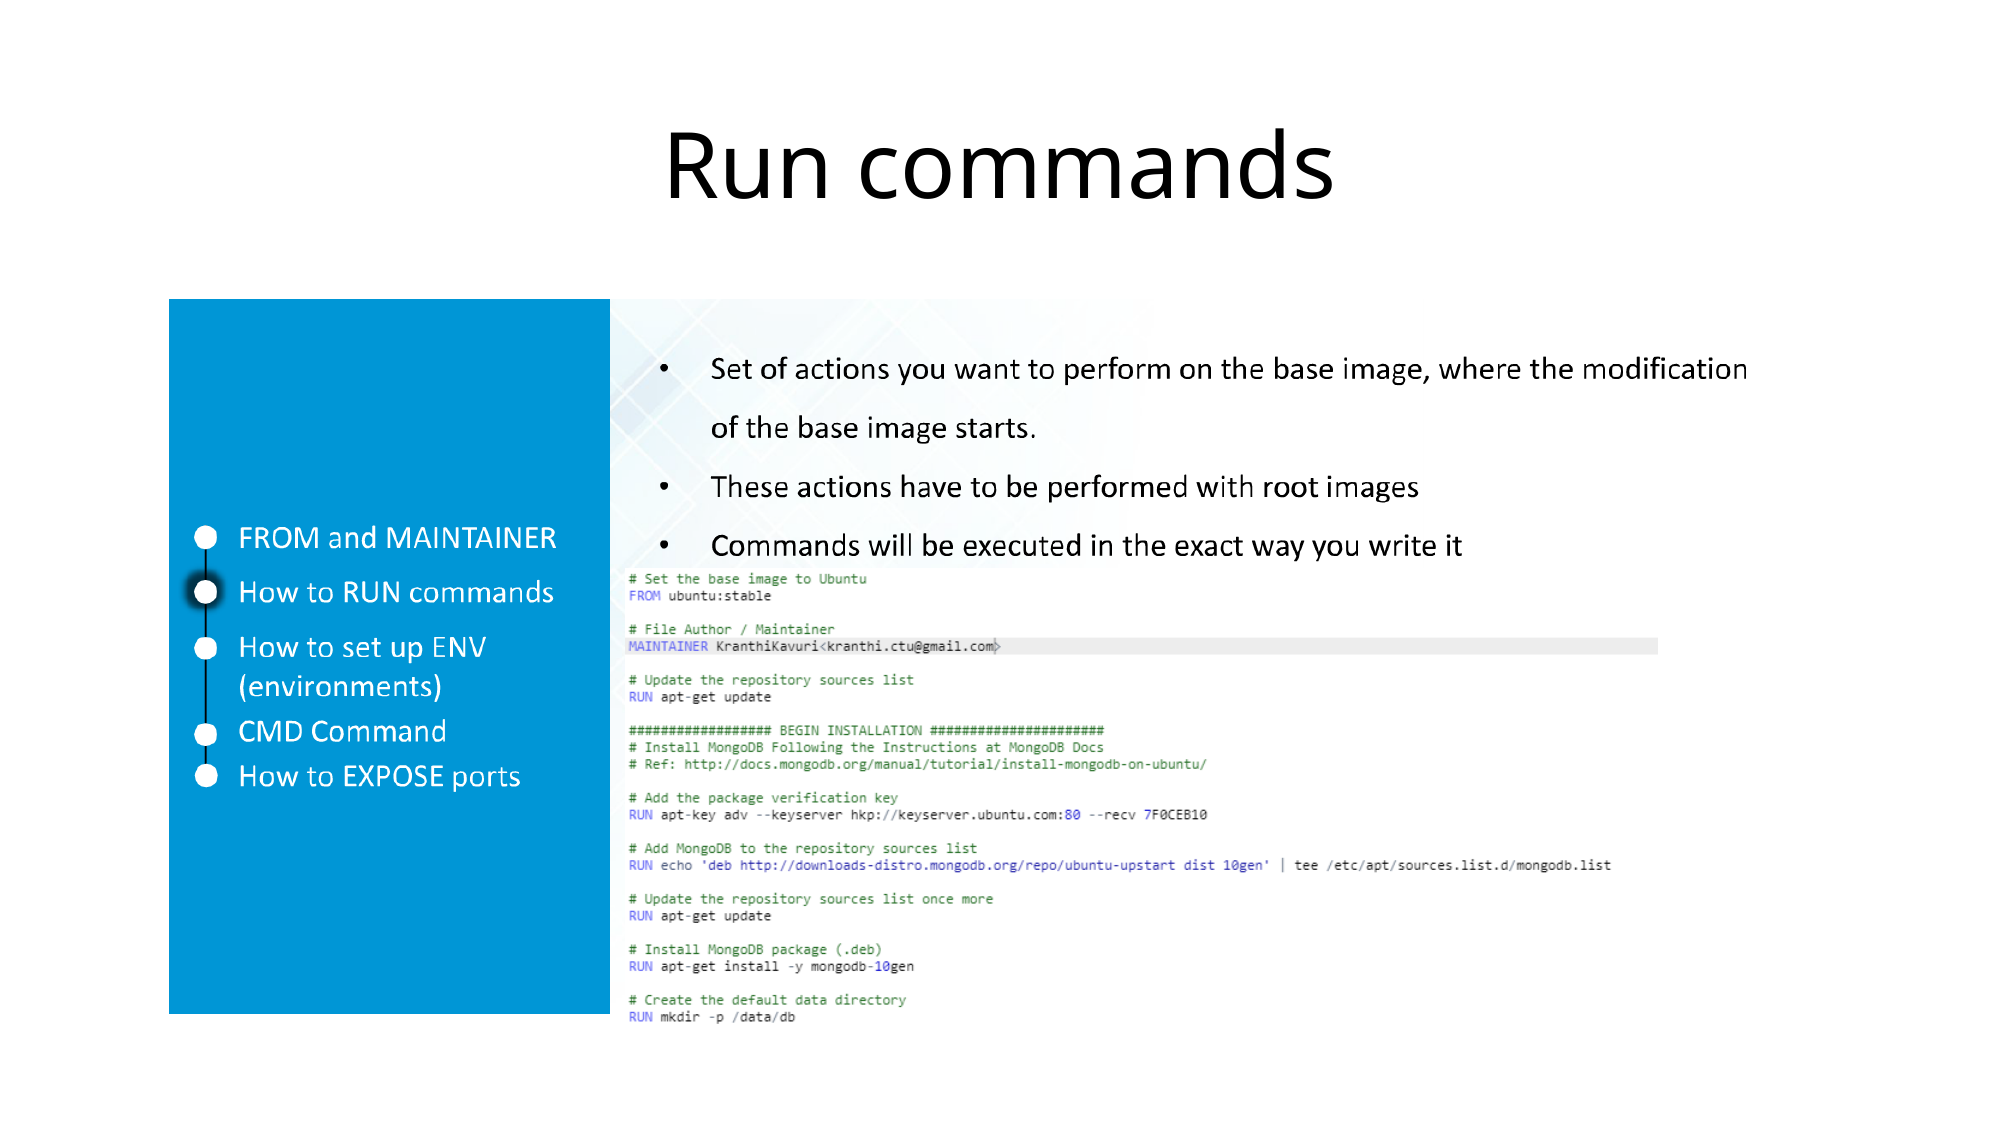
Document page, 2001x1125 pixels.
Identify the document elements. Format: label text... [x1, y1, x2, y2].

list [168, 299, 1831, 1014]
picture [625, 568, 1658, 1036]
title Run commands [137, 59, 1863, 278]
